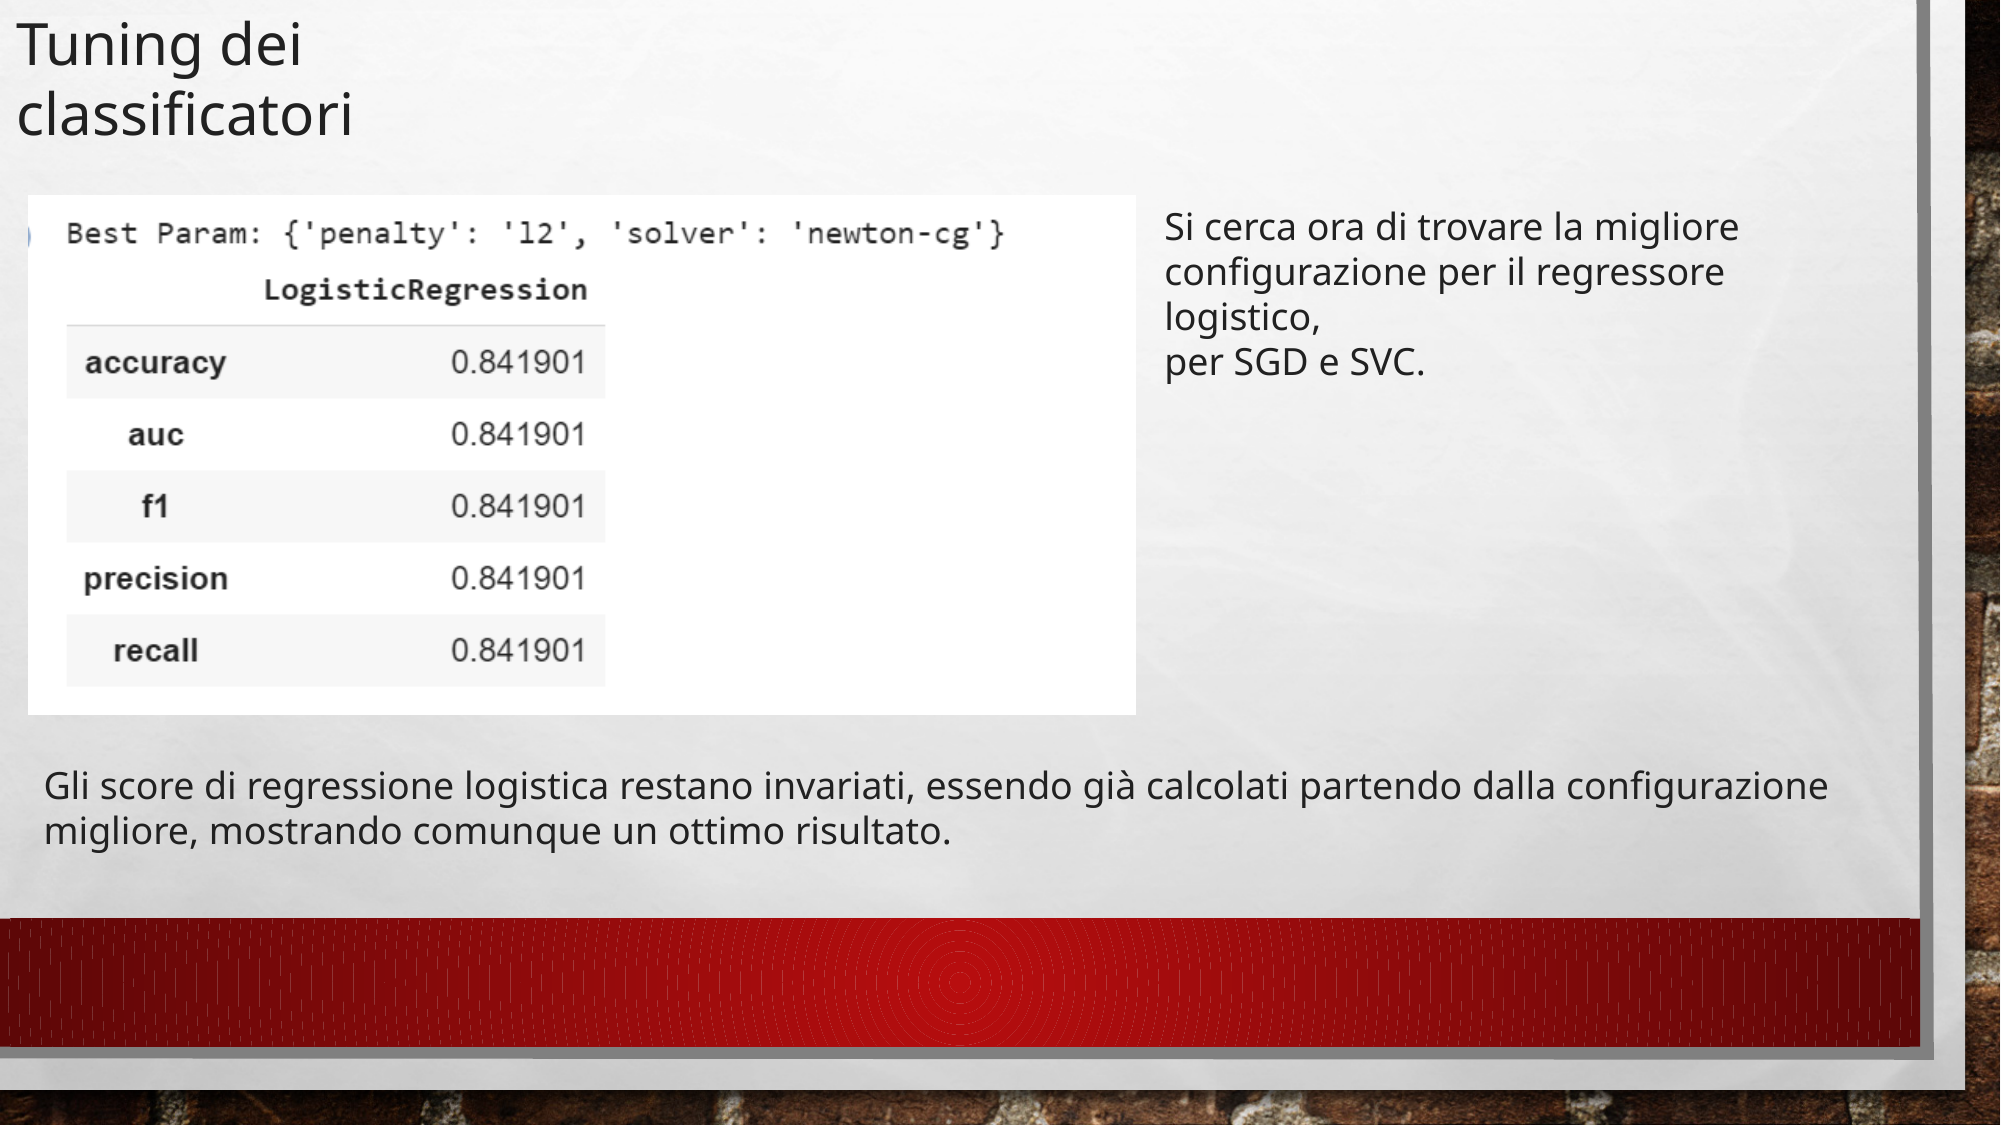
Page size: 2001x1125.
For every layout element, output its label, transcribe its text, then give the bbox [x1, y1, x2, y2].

text_box Si cerca ora di trovare la migliore configurazione per il regressore logistico, per SGD e SVC. [1149, 195, 1879, 391]
picture [28, 195, 1136, 715]
text_box Gli score di regressione logistica restano invariati, essendo già calcolati partendo dalla configurazione migliore, mostrando comunque un ottimo risultato. [28, 754, 1916, 859]
picture [0, 0, 2000, 1125]
text_box Tuning dei classificatori [1, 0, 369, 155]
